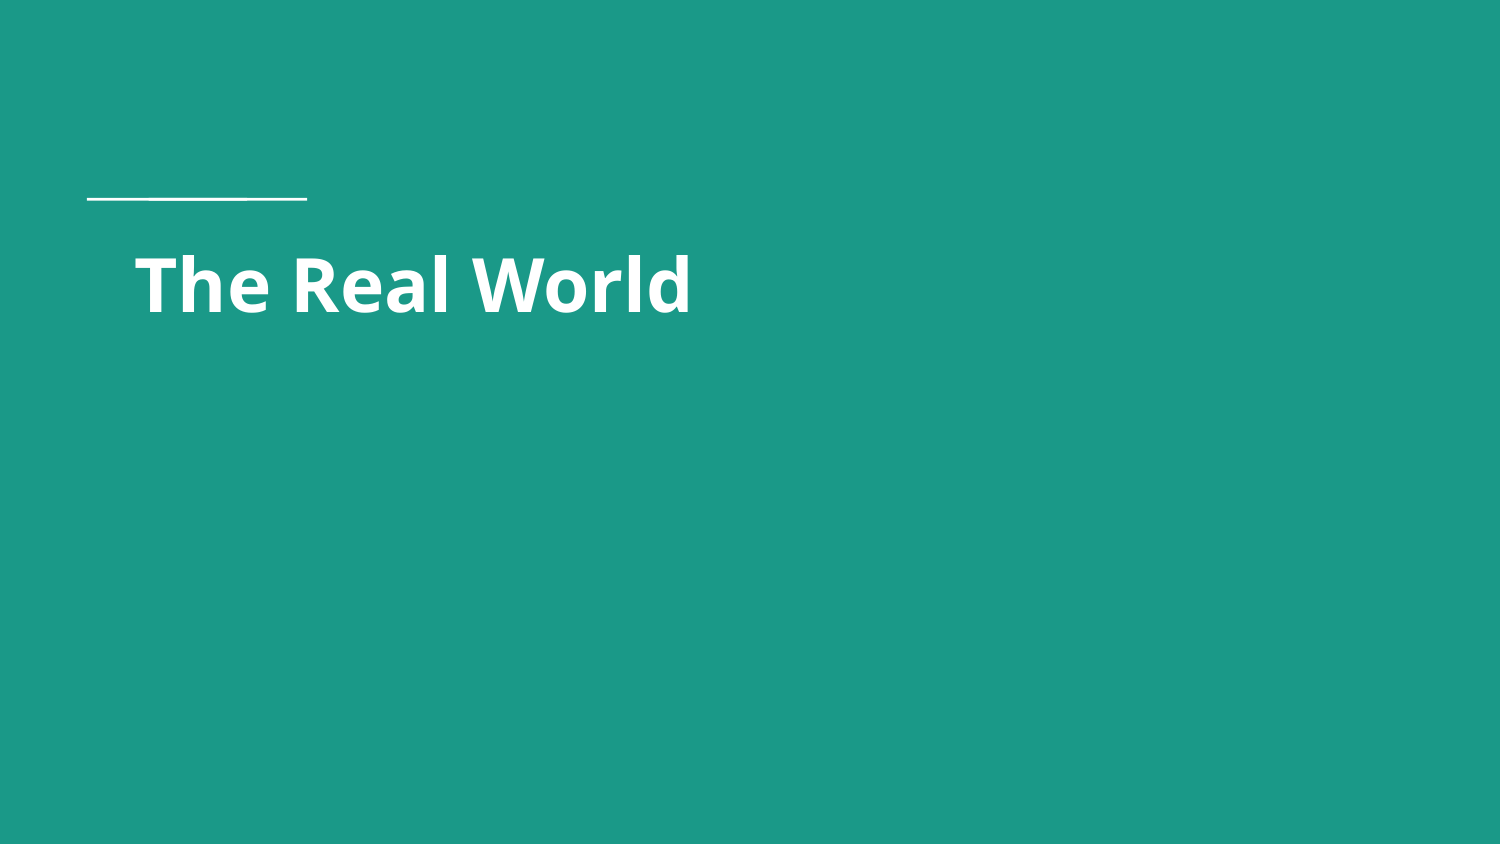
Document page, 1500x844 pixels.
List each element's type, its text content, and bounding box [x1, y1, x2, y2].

title The Real World [119, 216, 1381, 466]
